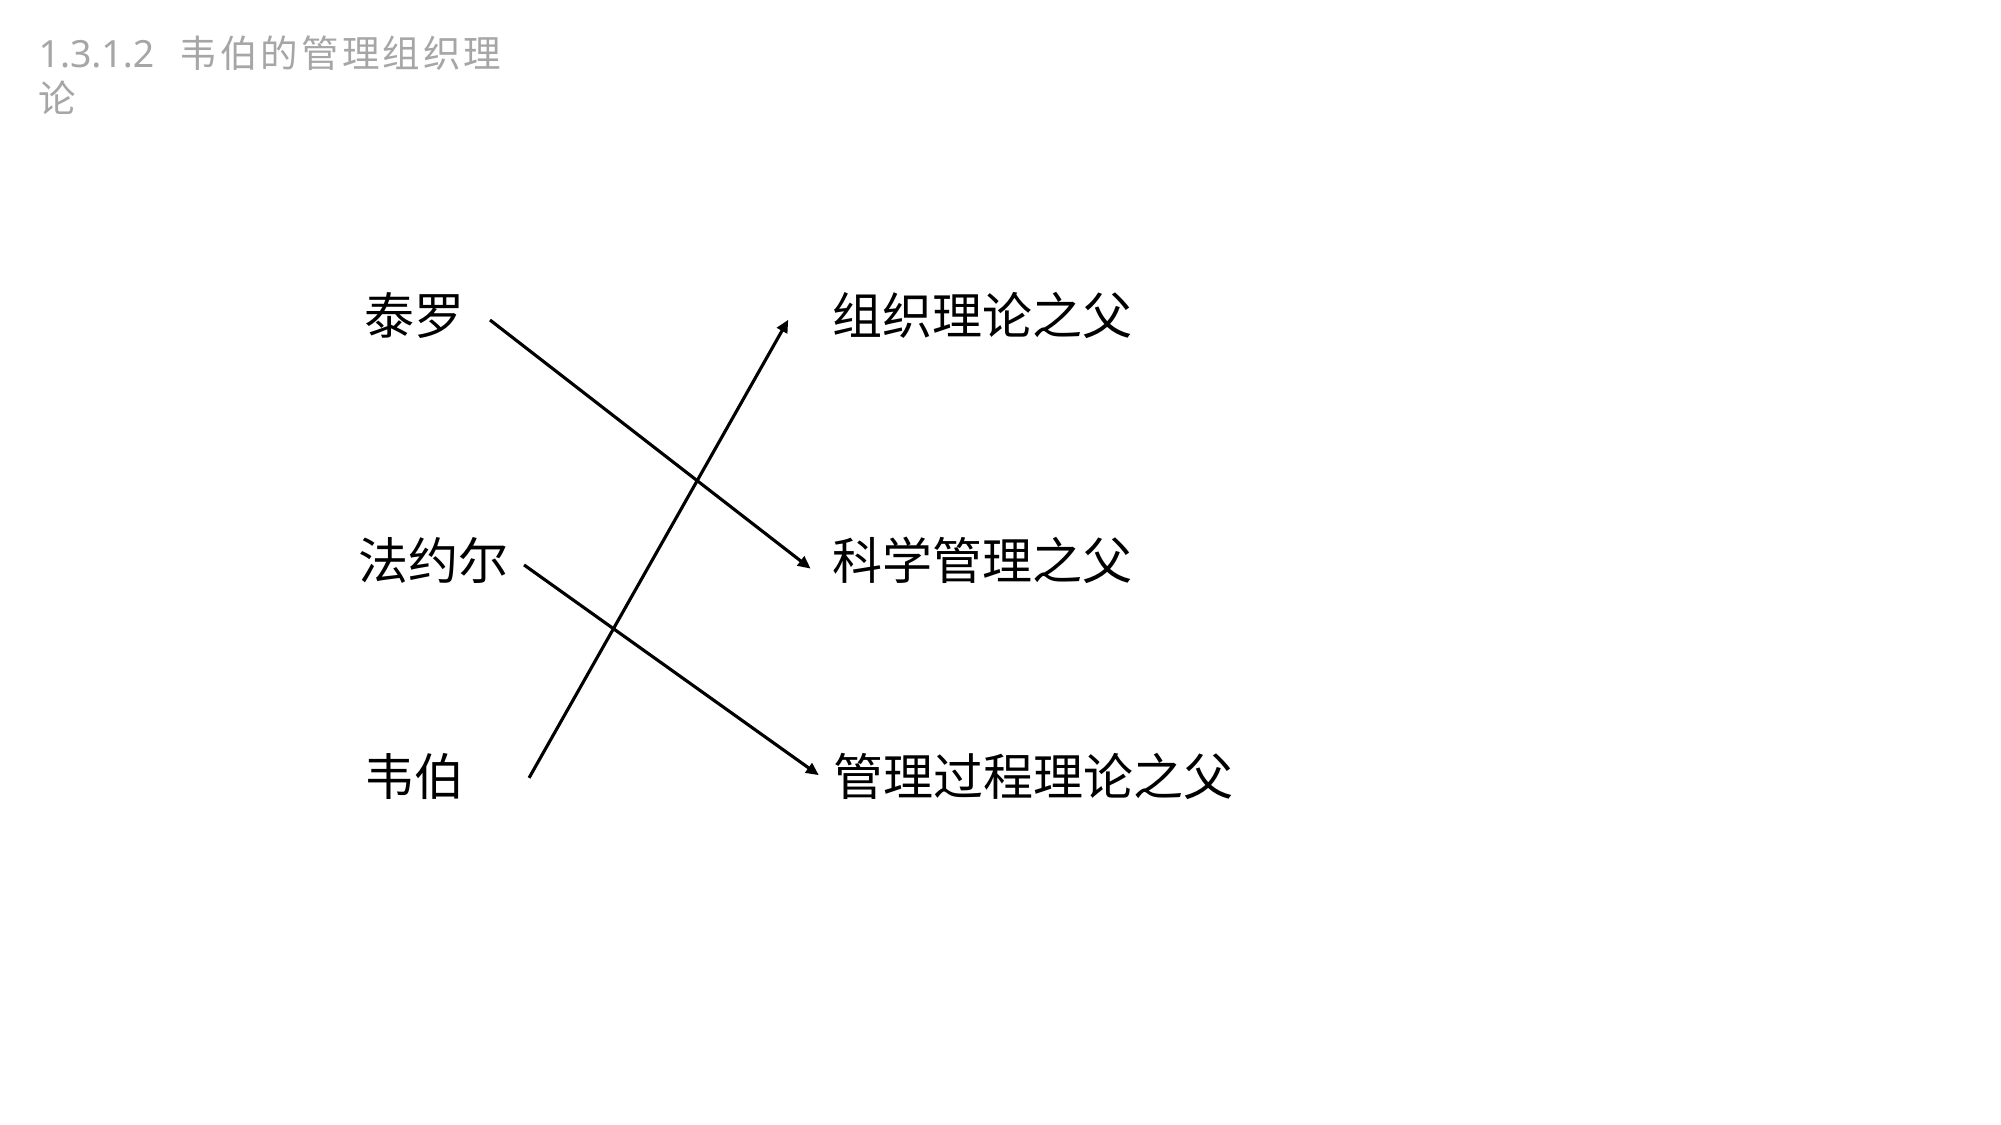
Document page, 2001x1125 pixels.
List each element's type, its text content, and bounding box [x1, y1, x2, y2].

text_box 法约尔 [343, 522, 523, 598]
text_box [524, 564, 529, 776]
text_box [529, 319, 789, 778]
text_box 泰罗 [349, 277, 480, 353]
text_box 管理过程理论之父 [818, 737, 1249, 813]
text_box 1.3.1.2 韦伯的管理组织理论 [23, 23, 517, 83]
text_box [490, 320, 529, 569]
text_box 组织理论之父 [817, 277, 1148, 353]
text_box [789, 564, 811, 776]
text_box 科学管理之父 [817, 522, 1148, 598]
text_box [789, 320, 811, 564]
text_box 韦伯 [349, 737, 480, 813]
